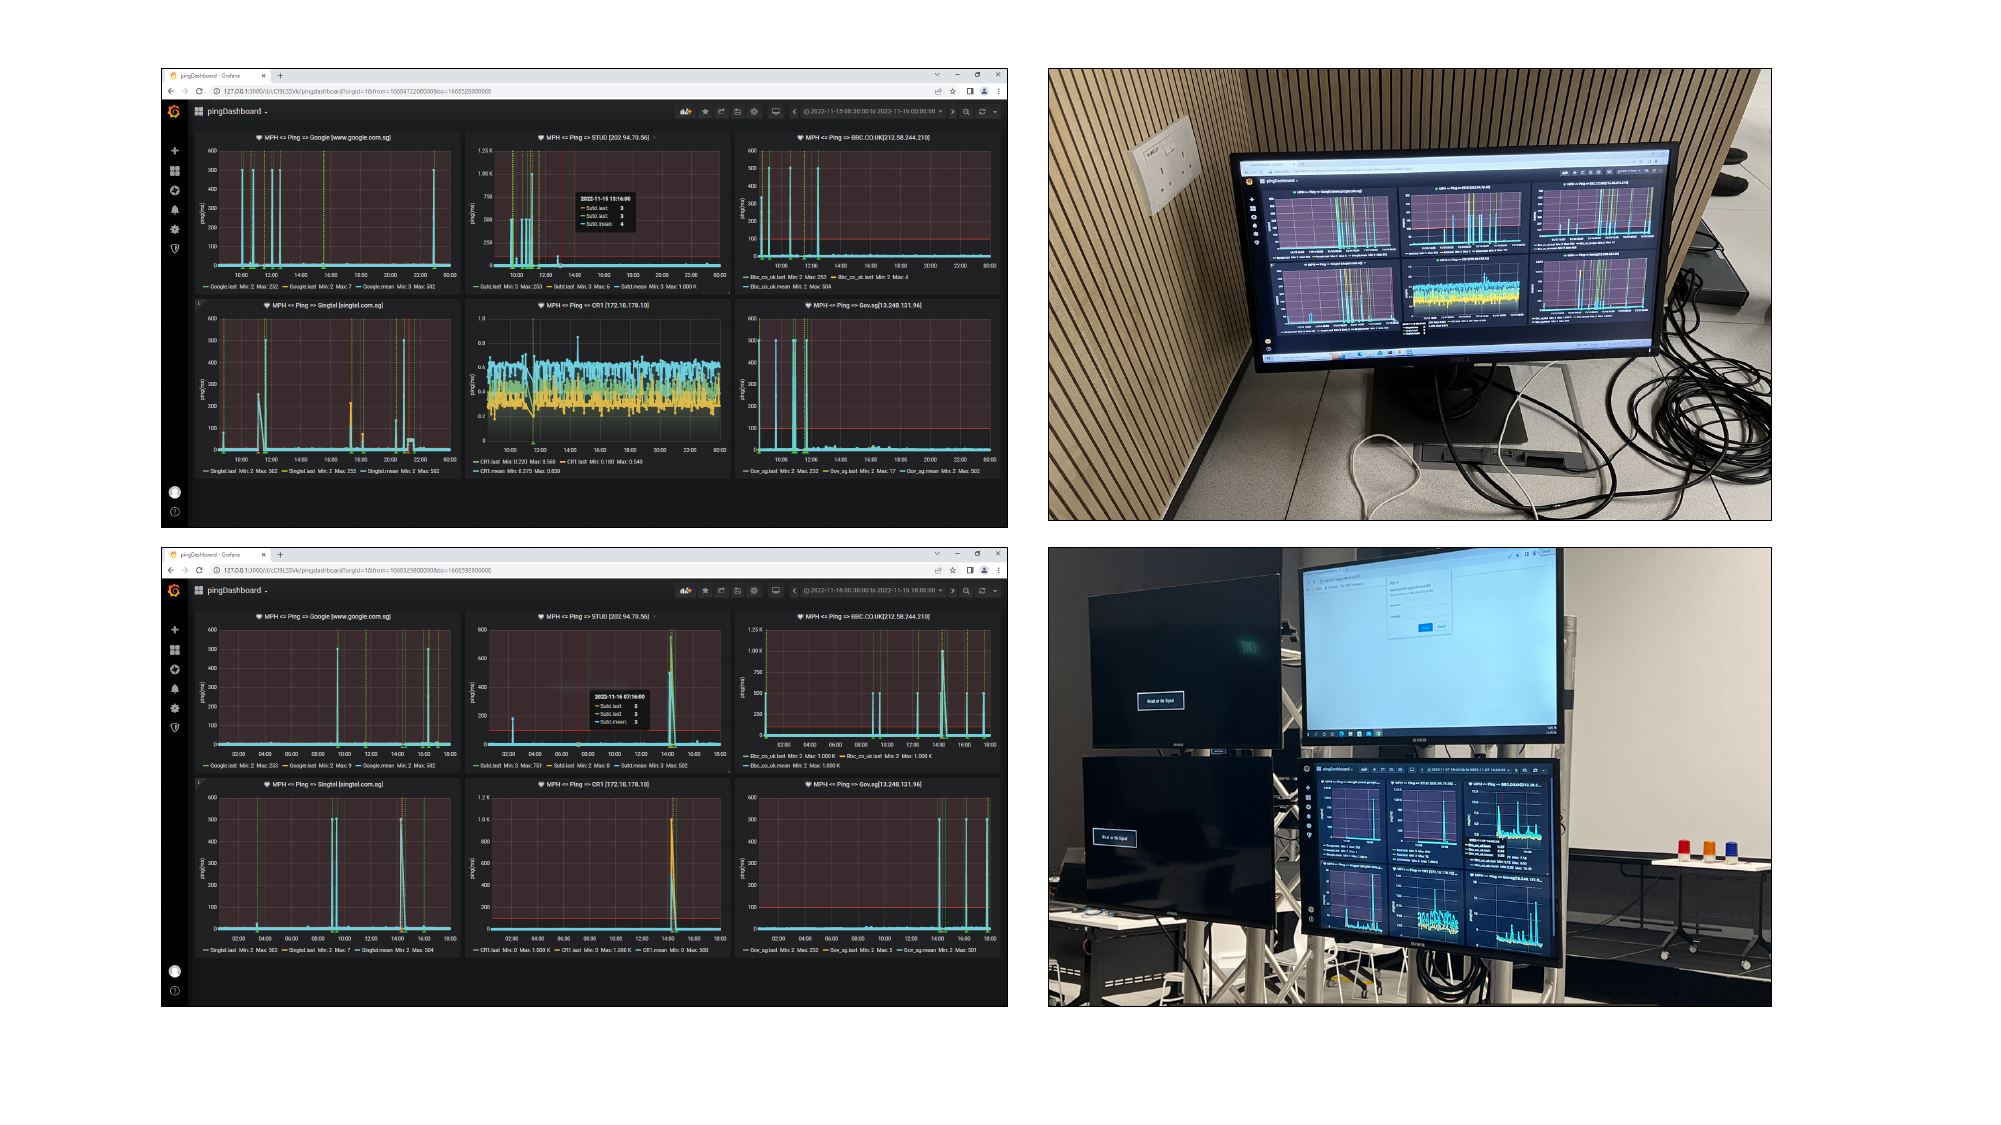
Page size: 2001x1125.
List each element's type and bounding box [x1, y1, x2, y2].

picture [161, 68, 1008, 527]
picture [1048, 547, 1772, 1006]
picture [1048, 68, 1772, 520]
picture [161, 547, 1008, 1006]
